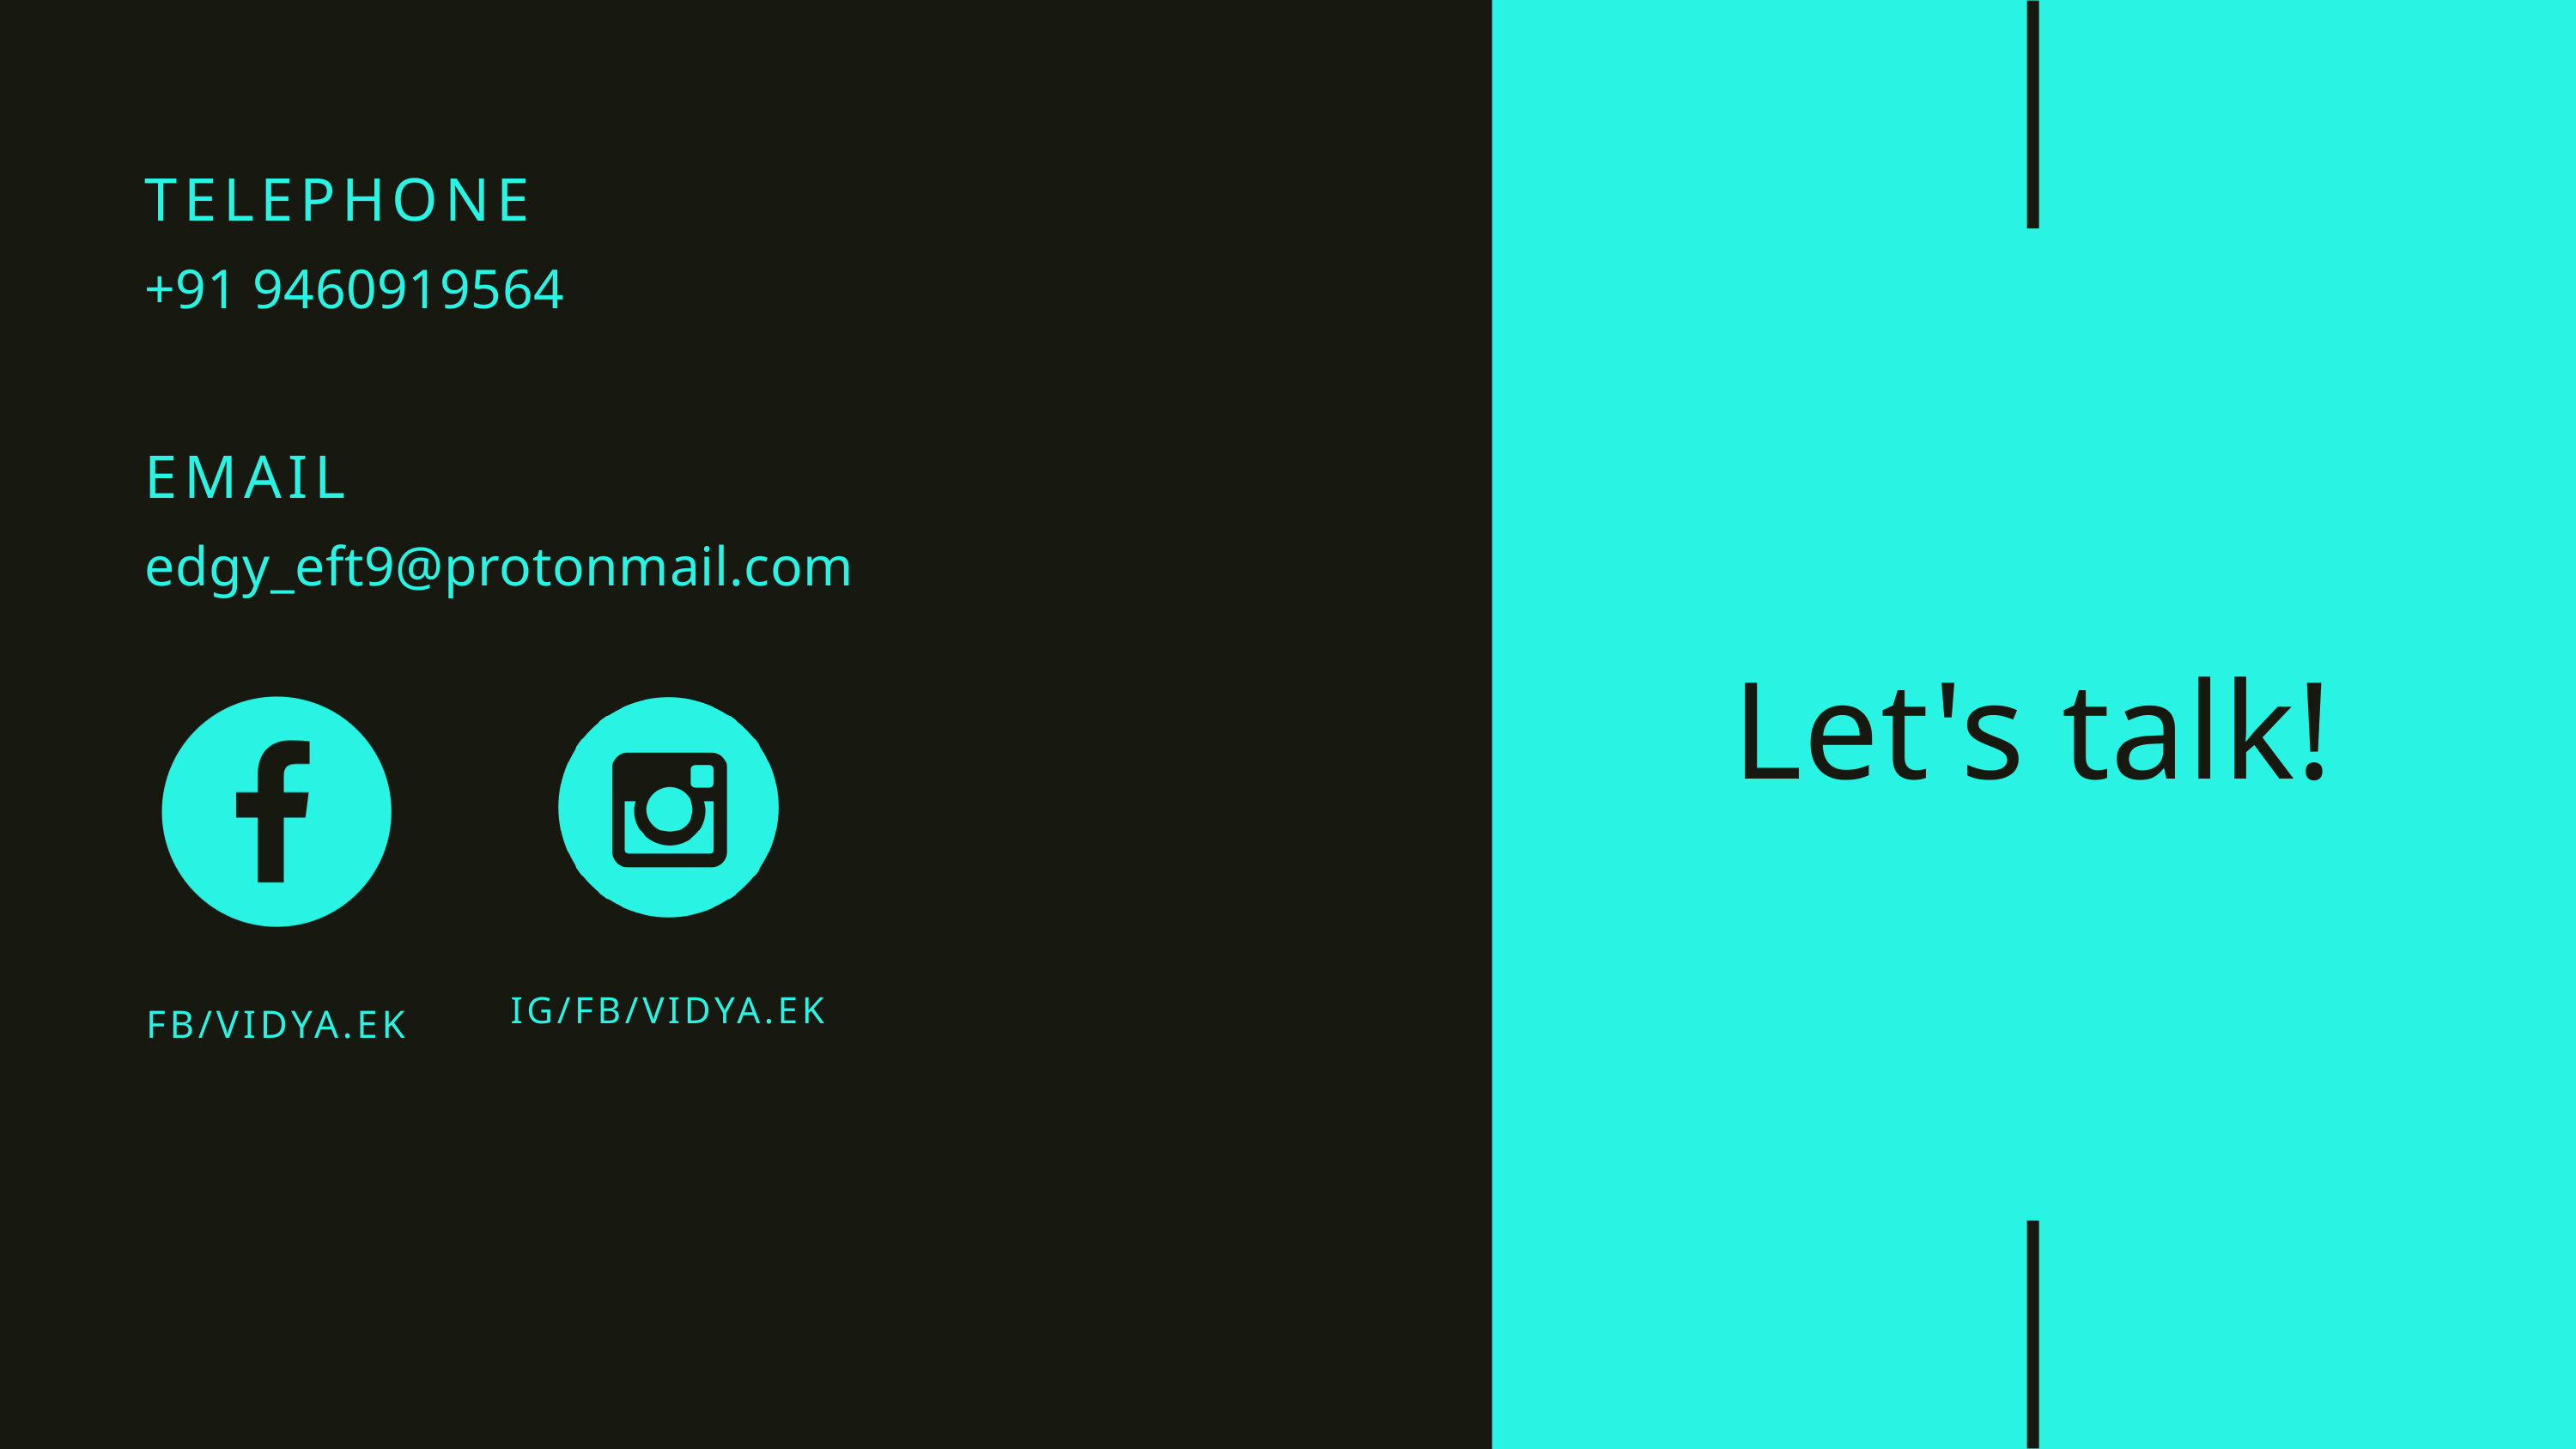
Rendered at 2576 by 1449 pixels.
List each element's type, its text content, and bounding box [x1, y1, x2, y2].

text_box Let's talk! [1637, 637, 2429, 806]
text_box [488, 693, 848, 1029]
text_box [2026, 0, 2039, 229]
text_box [144, 0, 1273, 590]
text_box [0, 0, 1492, 1449]
text_box [2026, 1220, 2039, 1449]
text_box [88, 693, 463, 1042]
